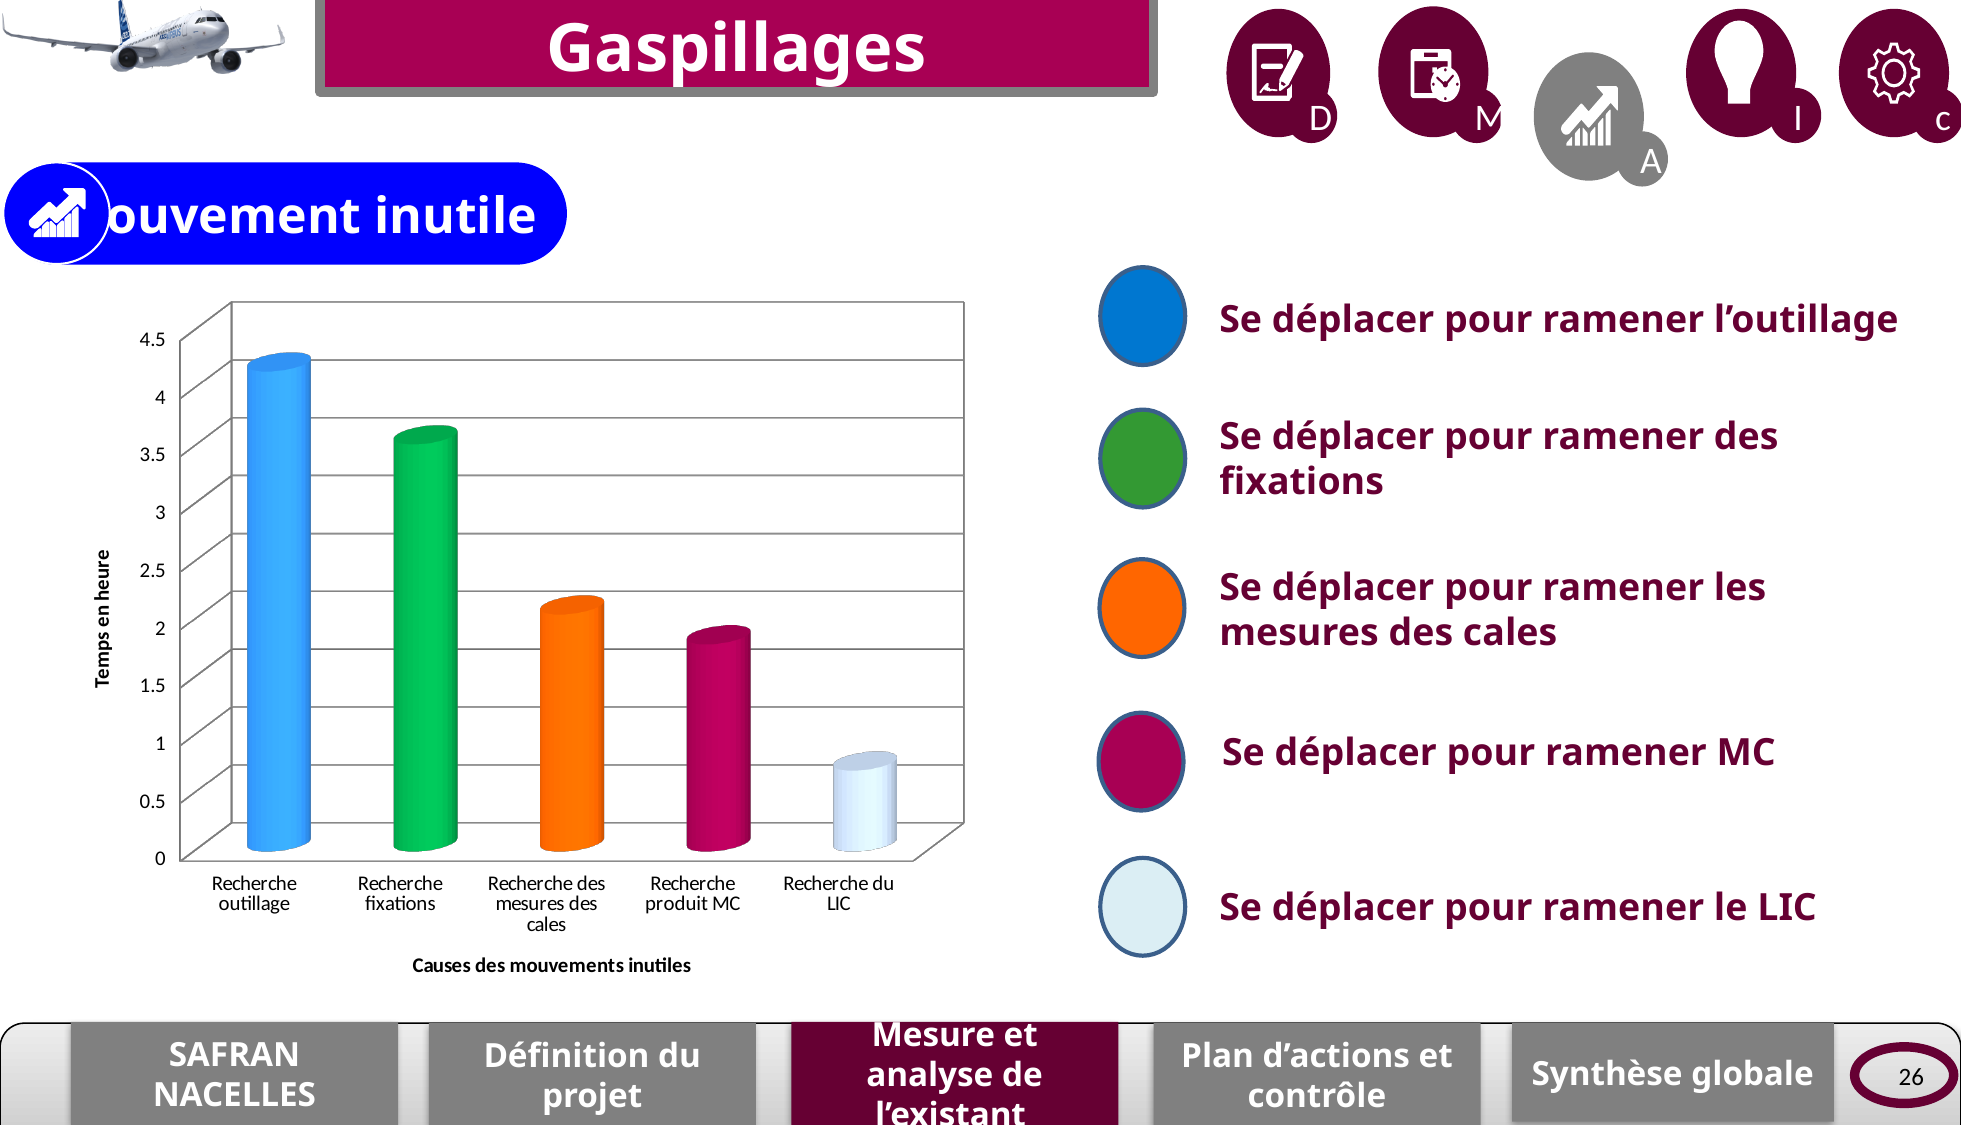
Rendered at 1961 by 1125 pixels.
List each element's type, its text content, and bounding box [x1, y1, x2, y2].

slide_number 26 [1854, 1046, 1954, 1104]
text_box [1838, 8, 1950, 138]
text_box Mesure et analyse de l’existant [791, 1021, 1119, 1125]
text_box Gaspillages [318, 0, 1156, 94]
text_box SAFRAN NACELLES [70, 1021, 399, 1125]
text_box c [1954, 94, 1961, 137]
text_box Se déplacer pour ramener MC [1205, 697, 1927, 803]
text_box Mouvement inutile [111, 162, 567, 265]
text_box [1226, 8, 1331, 138]
text_box [0, 1022, 68, 1125]
text_box [1098, 265, 1188, 368]
text_box M [1493, 94, 1503, 137]
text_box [1378, 6, 1489, 138]
text_box [1098, 407, 1188, 510]
text_box Synthèse globale [1512, 1023, 1834, 1122]
text_box Définition du projet [428, 1023, 756, 1125]
text_box [1833, 1022, 1961, 1125]
text_box Se déplacer pour ramener l’outillage [1202, 265, 1925, 370]
text_box Se déplacer pour ramener des fixations [1202, 404, 1925, 509]
chart [60, 287, 985, 1009]
text_box [1481, 1022, 1511, 1125]
text_box Se déplacer pour ramener les mesures des cales [1202, 555, 1925, 661]
text_box [1121, 1022, 1152, 1125]
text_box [1533, 51, 1645, 181]
text_box Se déplacer pour ramener le LIC [1202, 852, 1925, 958]
text_box [756, 1022, 788, 1125]
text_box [1685, 8, 1797, 138]
text_box A [1645, 132, 1668, 187]
text_box [1096, 710, 1186, 813]
text_box [400, 1022, 428, 1125]
text_box Plan d’actions et contrôle [1153, 1023, 1481, 1125]
text_box [1097, 557, 1187, 660]
picture [2, 0, 286, 74]
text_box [3, 162, 110, 265]
text_box [1098, 855, 1188, 958]
text_box I [1798, 88, 1822, 143]
